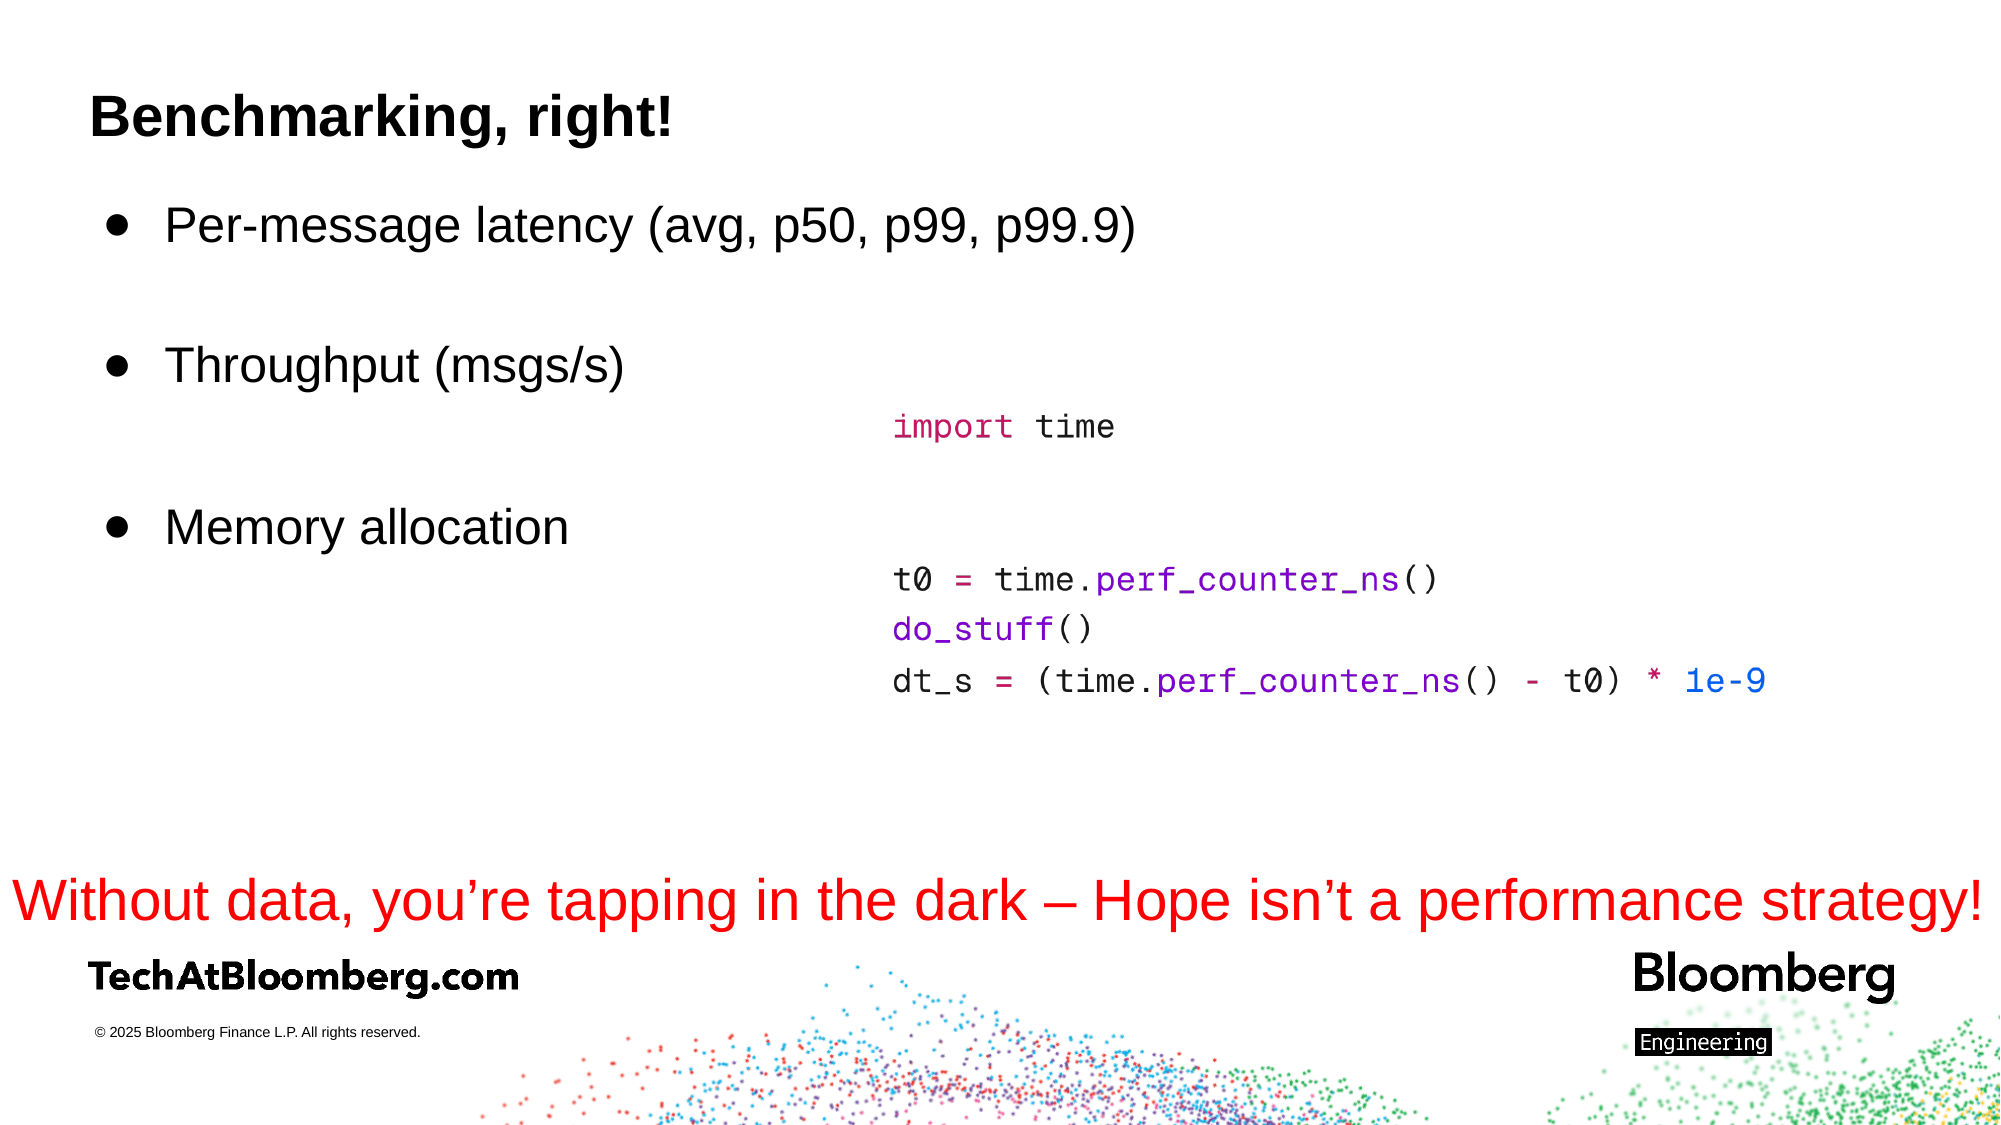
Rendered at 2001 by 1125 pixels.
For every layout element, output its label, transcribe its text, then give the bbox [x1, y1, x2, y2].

picture [88, 950, 2000, 1125]
list Per-message latency (avg, p50, p99, p99.9) Throughput (msgs/s) Memory allocation [89, 191, 1636, 855]
title Benchmarking, right! [89, 78, 1636, 160]
text_box Without data, you’re tapping in the dark – Hope isn’t a performance strategy! [0, 855, 2000, 940]
picture [819, 329, 1989, 829]
